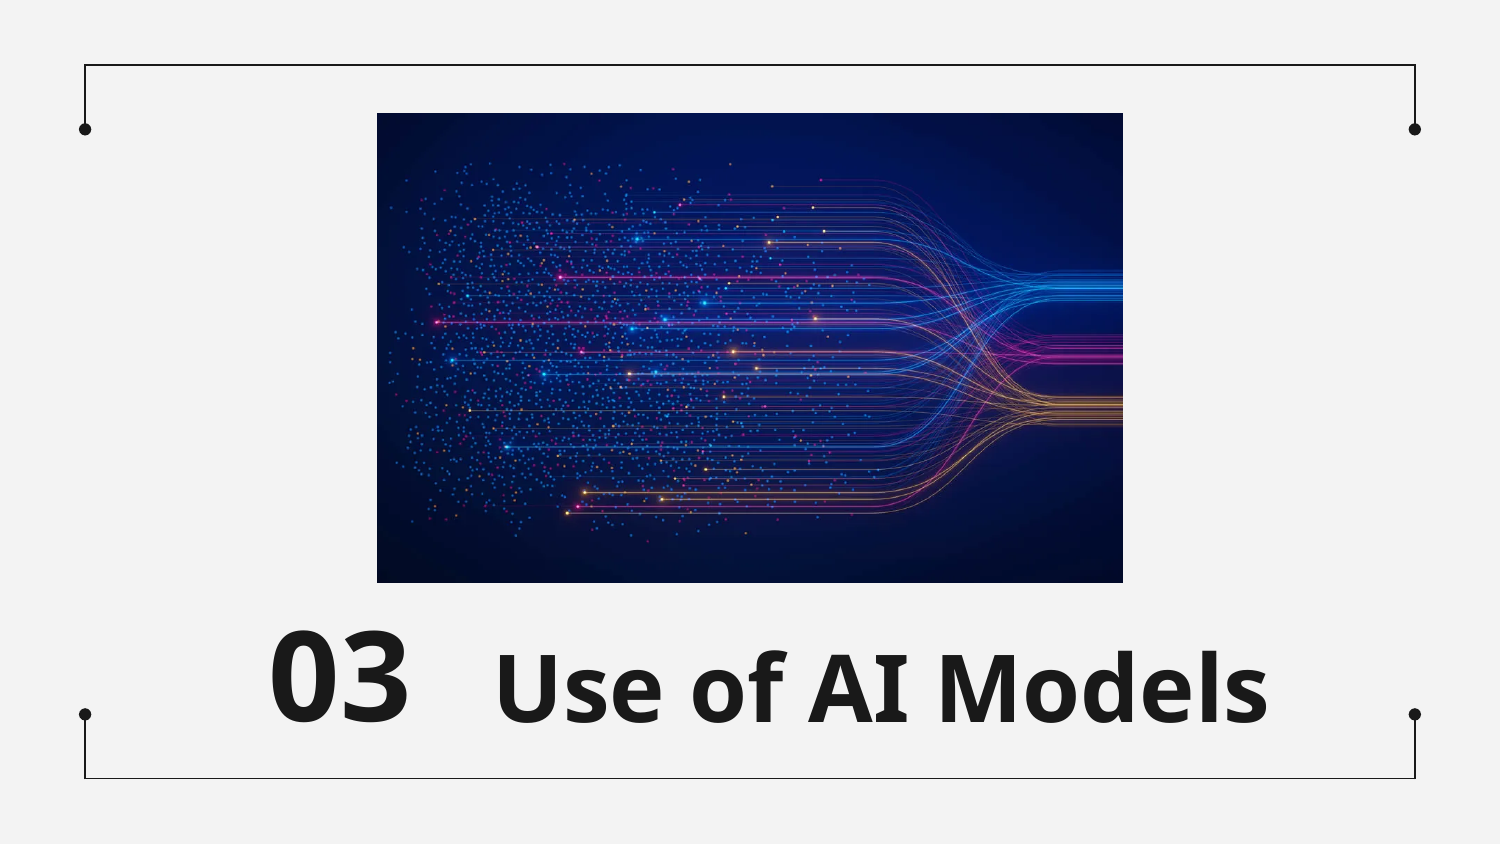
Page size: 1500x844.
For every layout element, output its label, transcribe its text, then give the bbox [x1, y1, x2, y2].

title Use of AI Models [403, 613, 1359, 762]
title 03 [253, 622, 487, 761]
picture [377, 112, 1123, 583]
